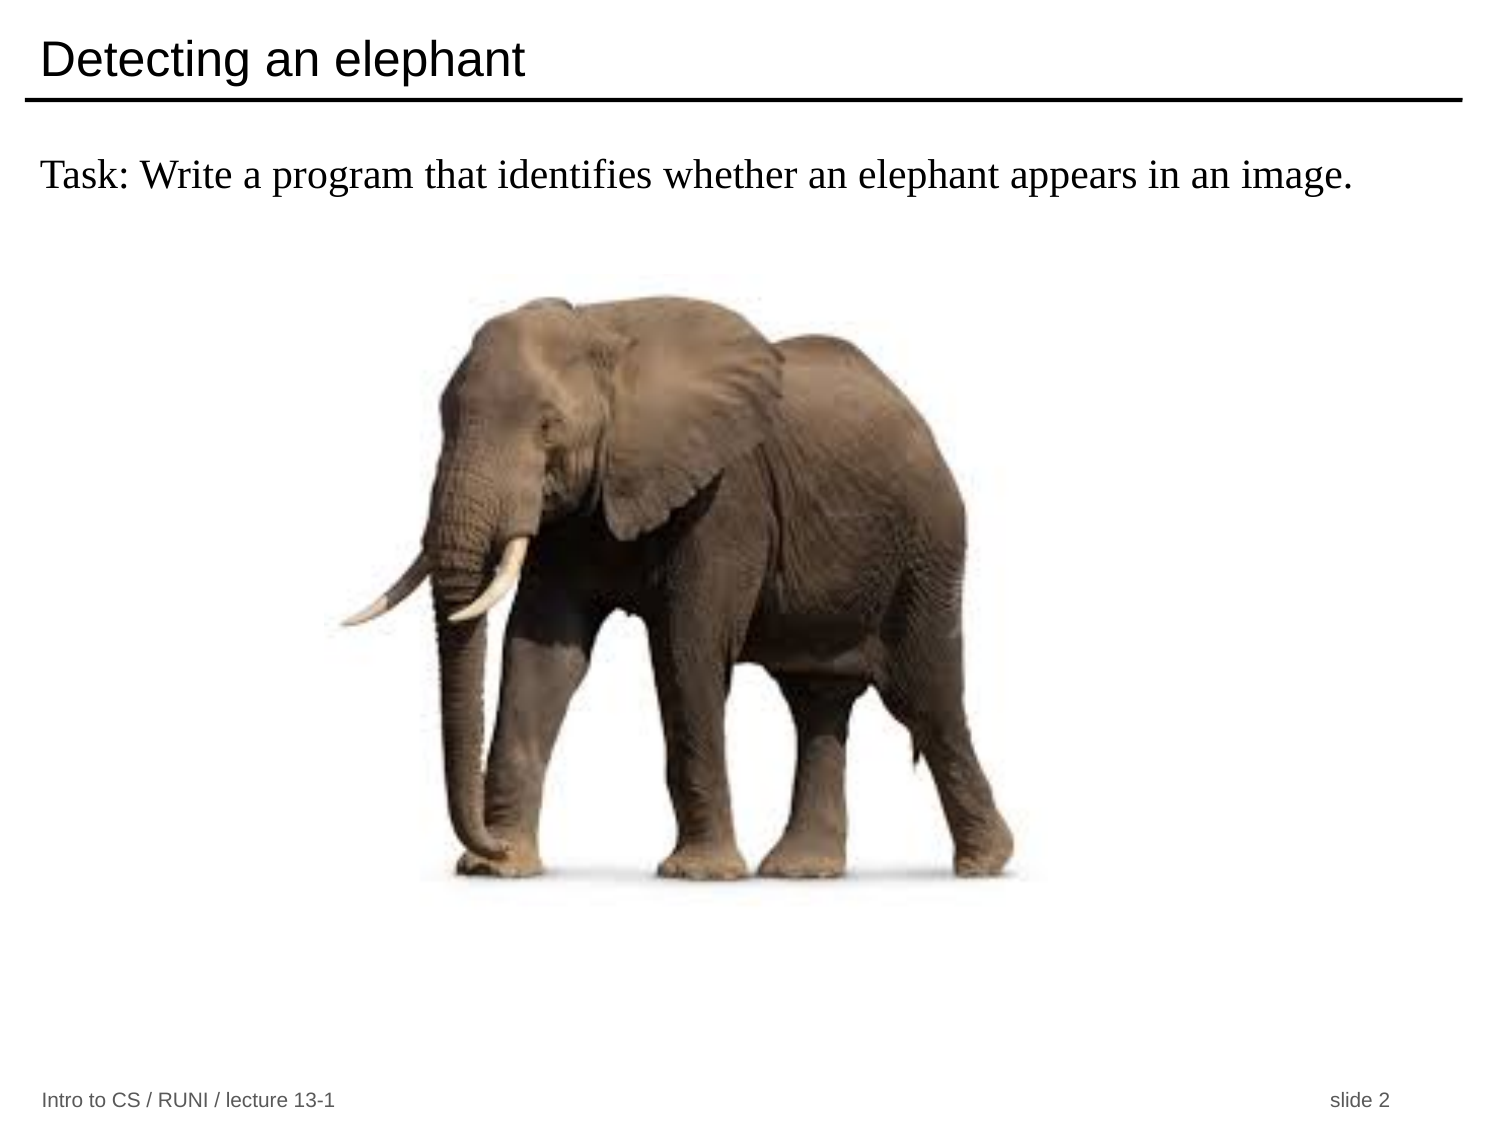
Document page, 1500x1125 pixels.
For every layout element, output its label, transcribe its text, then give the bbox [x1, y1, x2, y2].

text_box Task: Write a program that identifies whether an elephant appears in an image. [24, 139, 1438, 325]
title Detecting an elephant [24, 12, 1463, 100]
picture [324, 274, 1049, 920]
